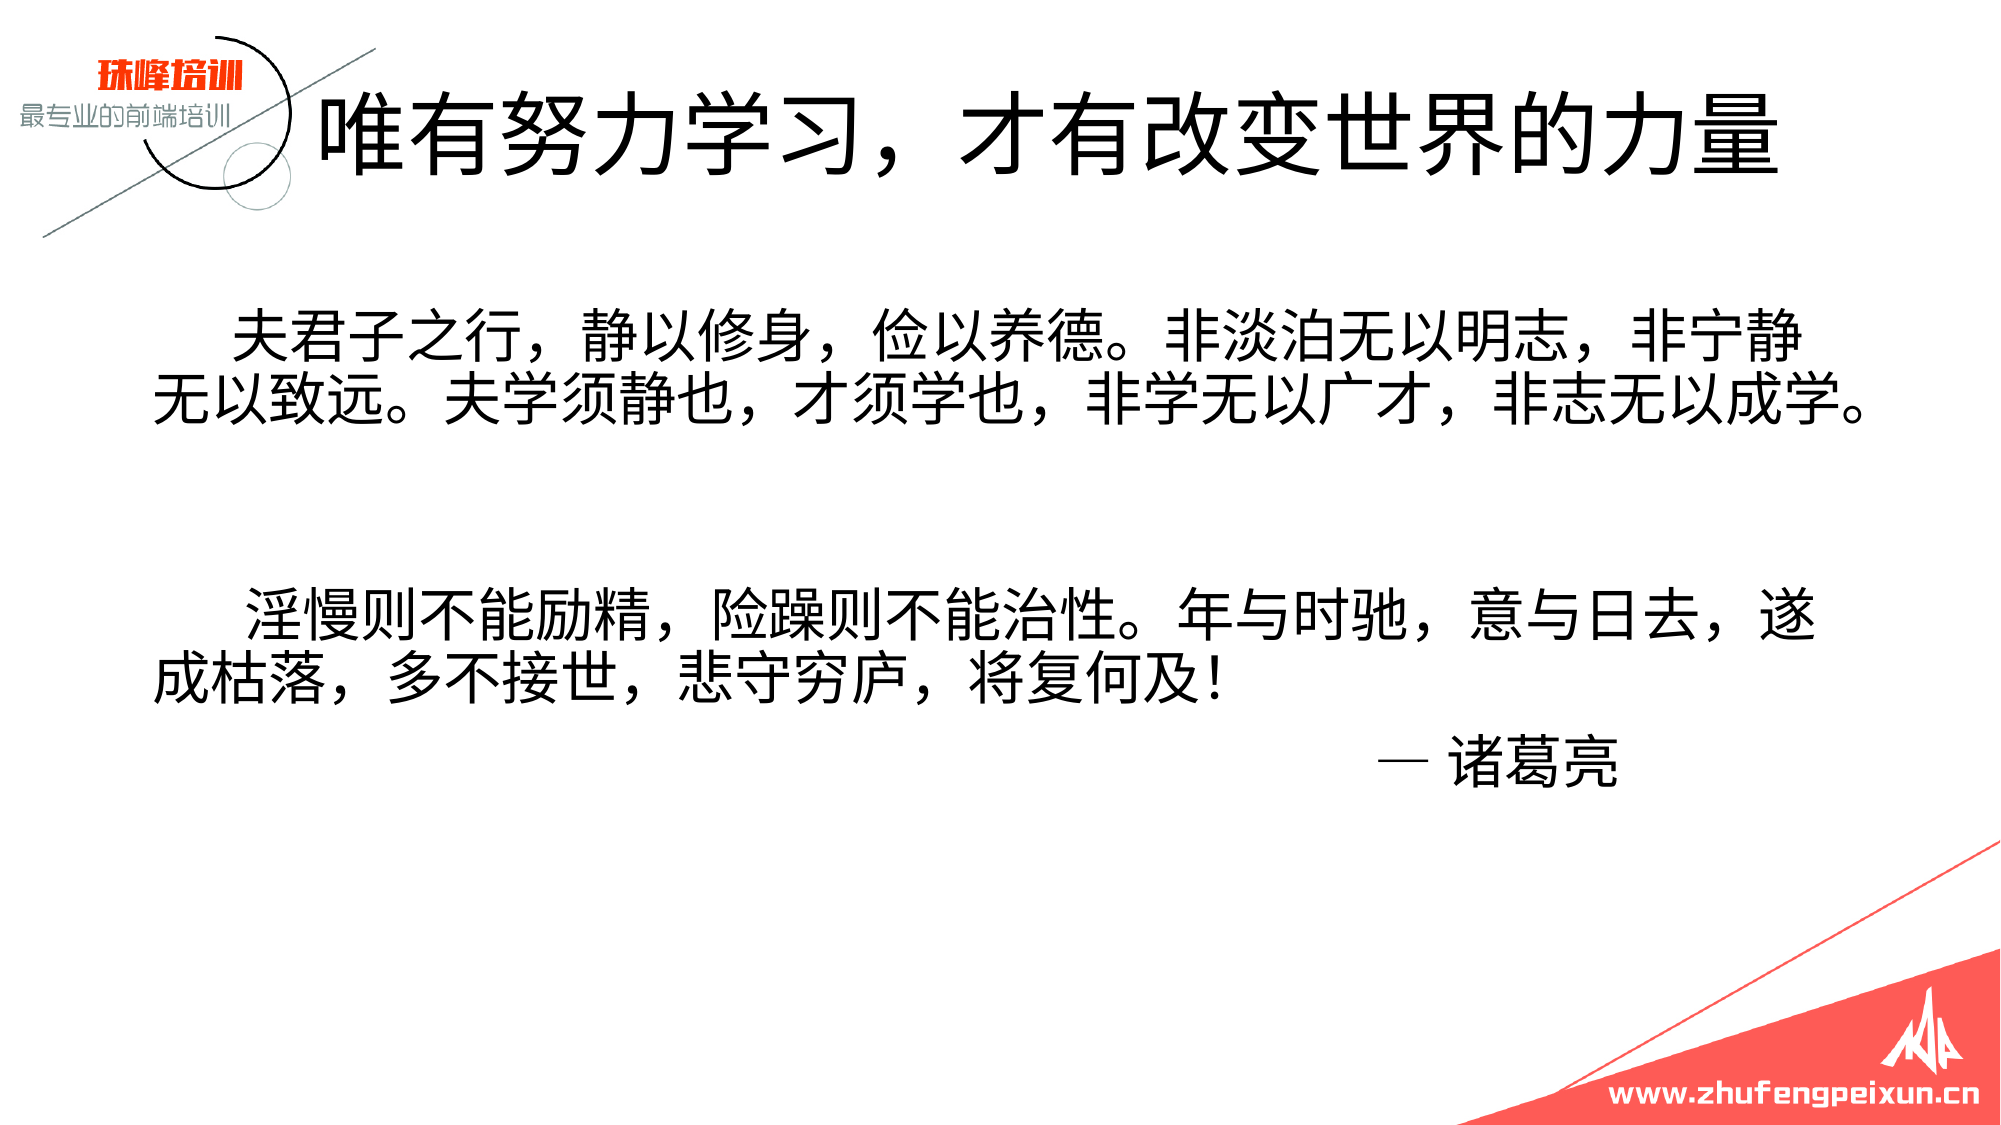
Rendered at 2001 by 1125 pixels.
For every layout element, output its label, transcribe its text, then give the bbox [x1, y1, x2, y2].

list 夫君子之行，静以修身，俭以养德。非淡泊无以明志，非宁静无以致远。夫学须静也，才须学也，非学无以广才，非志无以成学。 淫慢则不能励精，险躁则不能治性。年与时驰，意与日去，遂成枯落，多不接世，悲守穷庐，将复何及！ —诸葛亮 [137, 299, 1863, 1014]
picture [18, 36, 376, 238]
title 唯有努力学习，才有改变世界的力量 [186, 82, 1912, 300]
picture [1437, 796, 2001, 1125]
